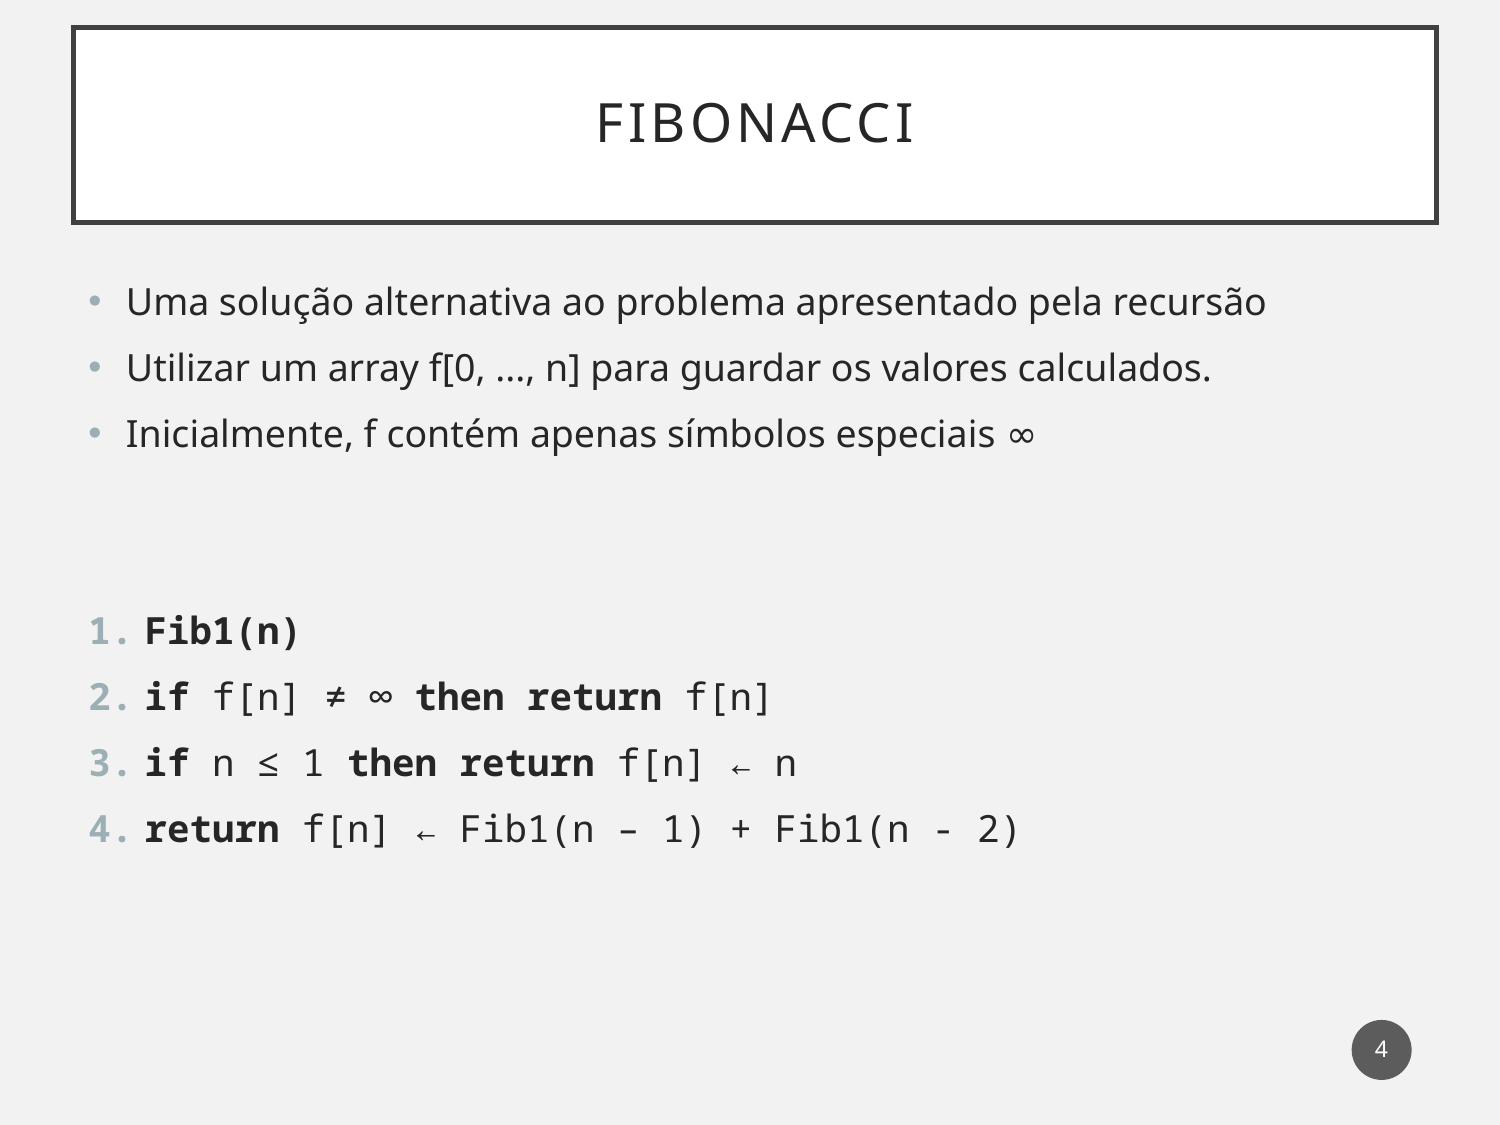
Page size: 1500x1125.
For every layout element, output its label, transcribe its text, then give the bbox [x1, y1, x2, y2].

list Uma solução alternativa ao problema apresentado pela recursão Utilizar um array f[0, ..., n] para guardar os valores calculados. Inicialmente, f contém apenas símbolos especiais ∞ Fib1(n) if f[n] ≠ ∞ then return f[n] if n ≤ 1 then return f[n] ← n return f[n] ← Fib1(n – 1) + Fib1(n - 2) [73, 270, 1437, 984]
slide_number 4 [1351, 1019, 1412, 1080]
title Fibonacci [71, 25, 1439, 225]
